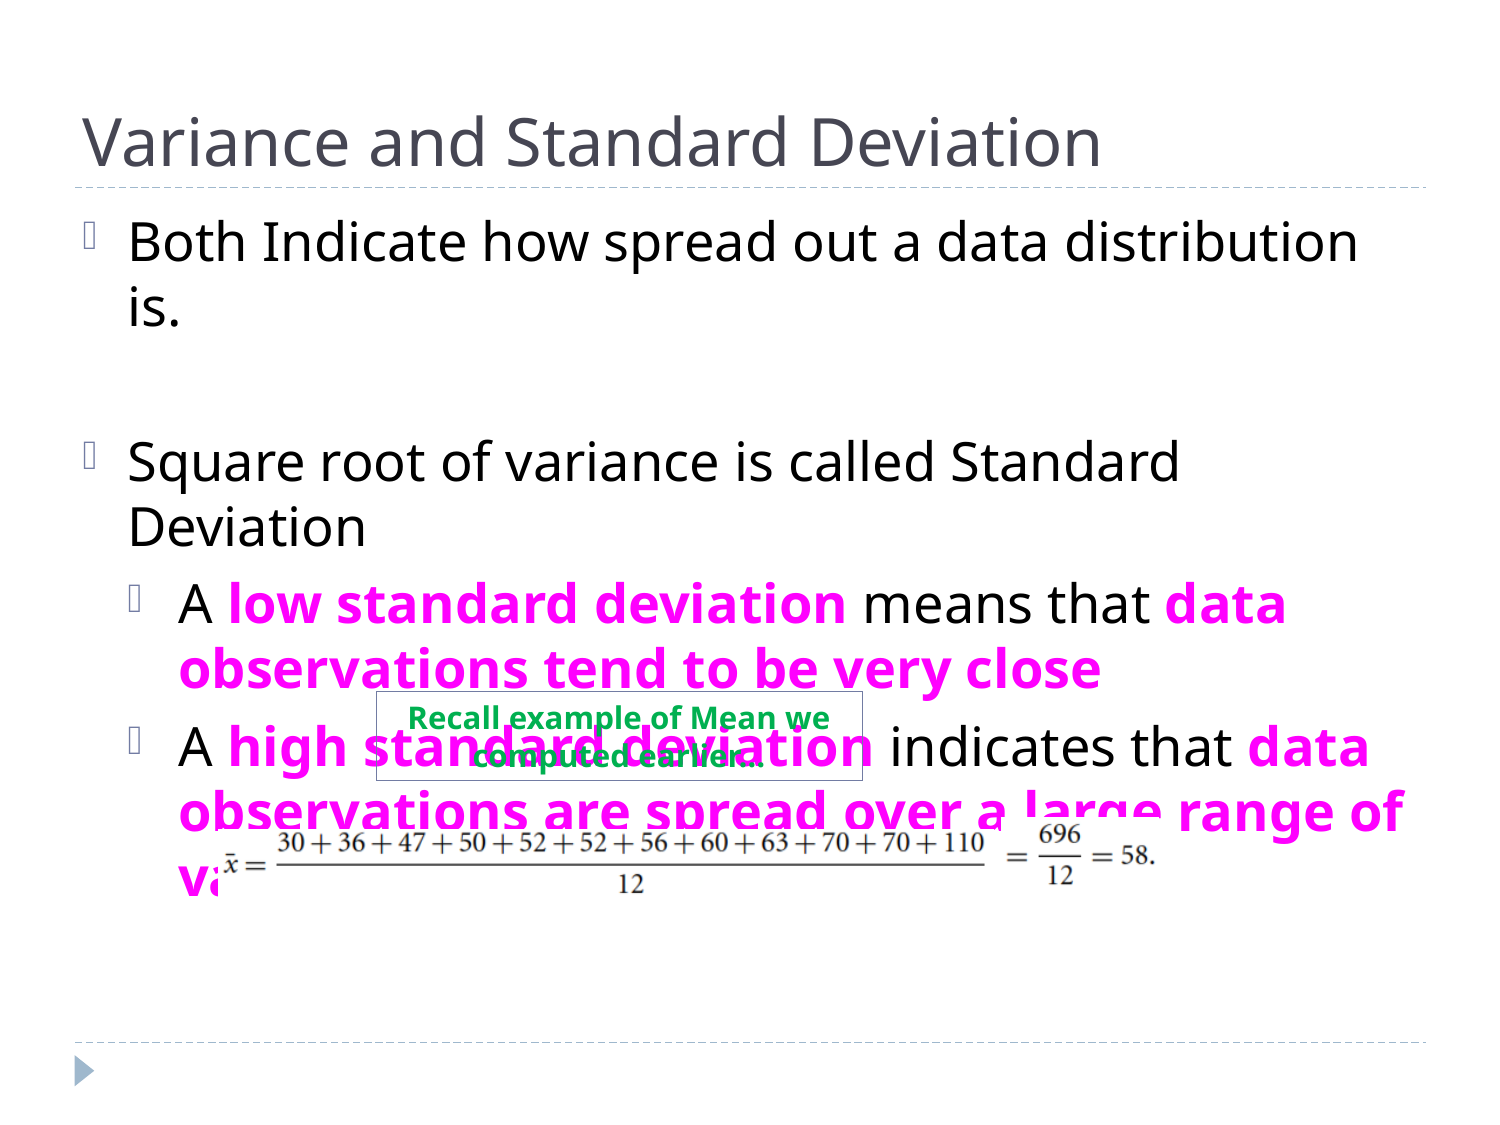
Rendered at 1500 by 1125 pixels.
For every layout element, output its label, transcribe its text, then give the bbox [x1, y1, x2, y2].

list Both Indicate how spread out a data distribution is. Square root of variance is called Standard Deviation A low standard deviation means that data observations tend to be very close A high standard deviation indicates that data observations are spread over a large range of values [74, 199, 1426, 1011]
title Variance and Standard Deviation [74, 24, 1426, 188]
text_box Recall example of Mean we computed earlier… [376, 691, 863, 781]
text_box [217, 817, 1159, 900]
